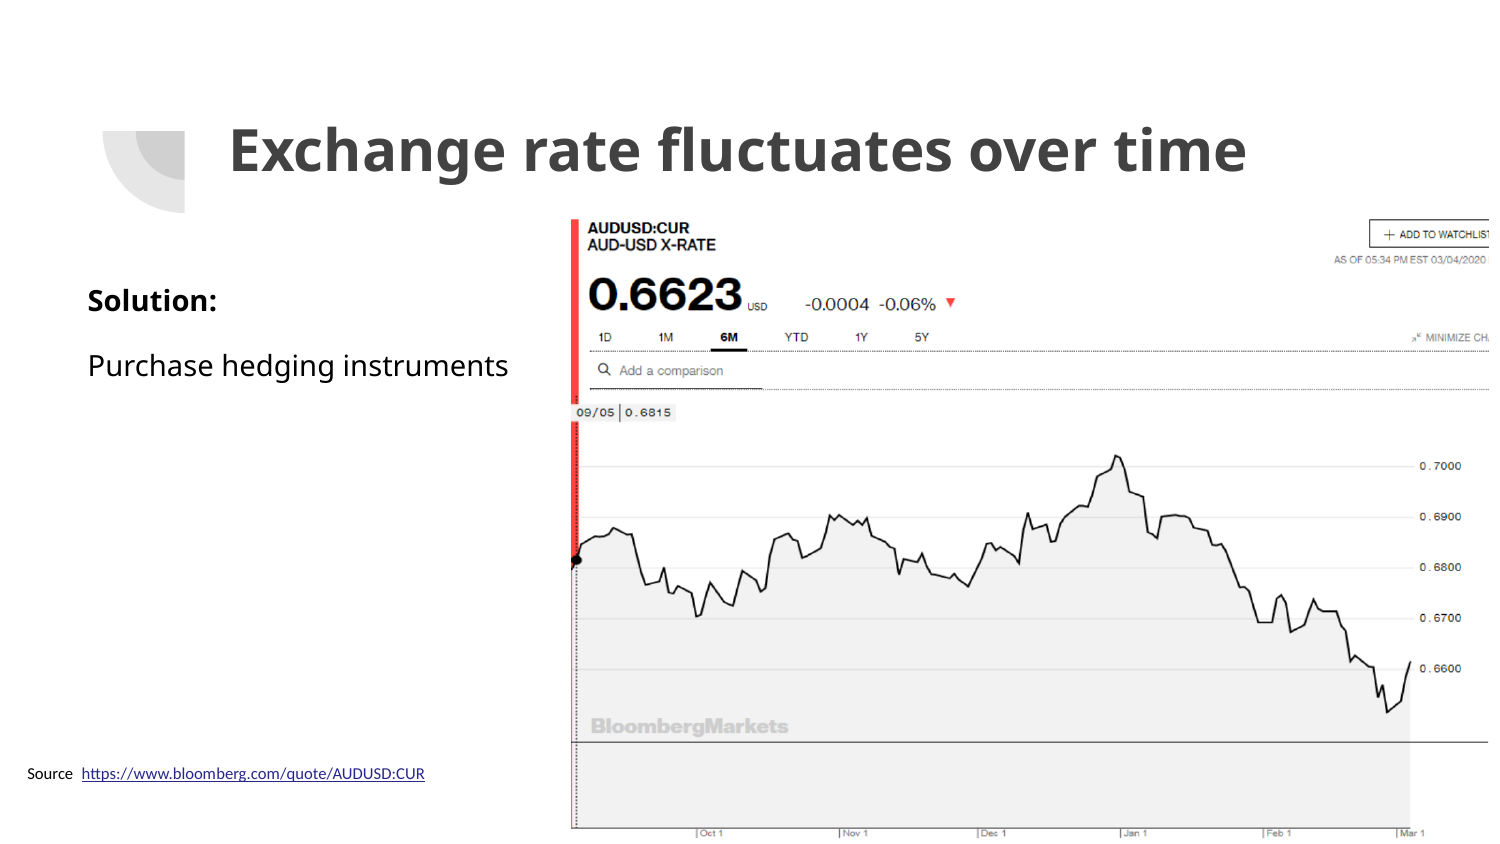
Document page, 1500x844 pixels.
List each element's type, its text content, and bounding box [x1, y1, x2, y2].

text_box Solution: Purchase hedging instruments [72, 262, 528, 614]
title Exchange rate fluctuates over time [213, 98, 1489, 263]
text_box Source https://www.bloomberg.com/quote/AUDUSD:CUR [12, 730, 566, 834]
picture [571, 214, 1489, 844]
